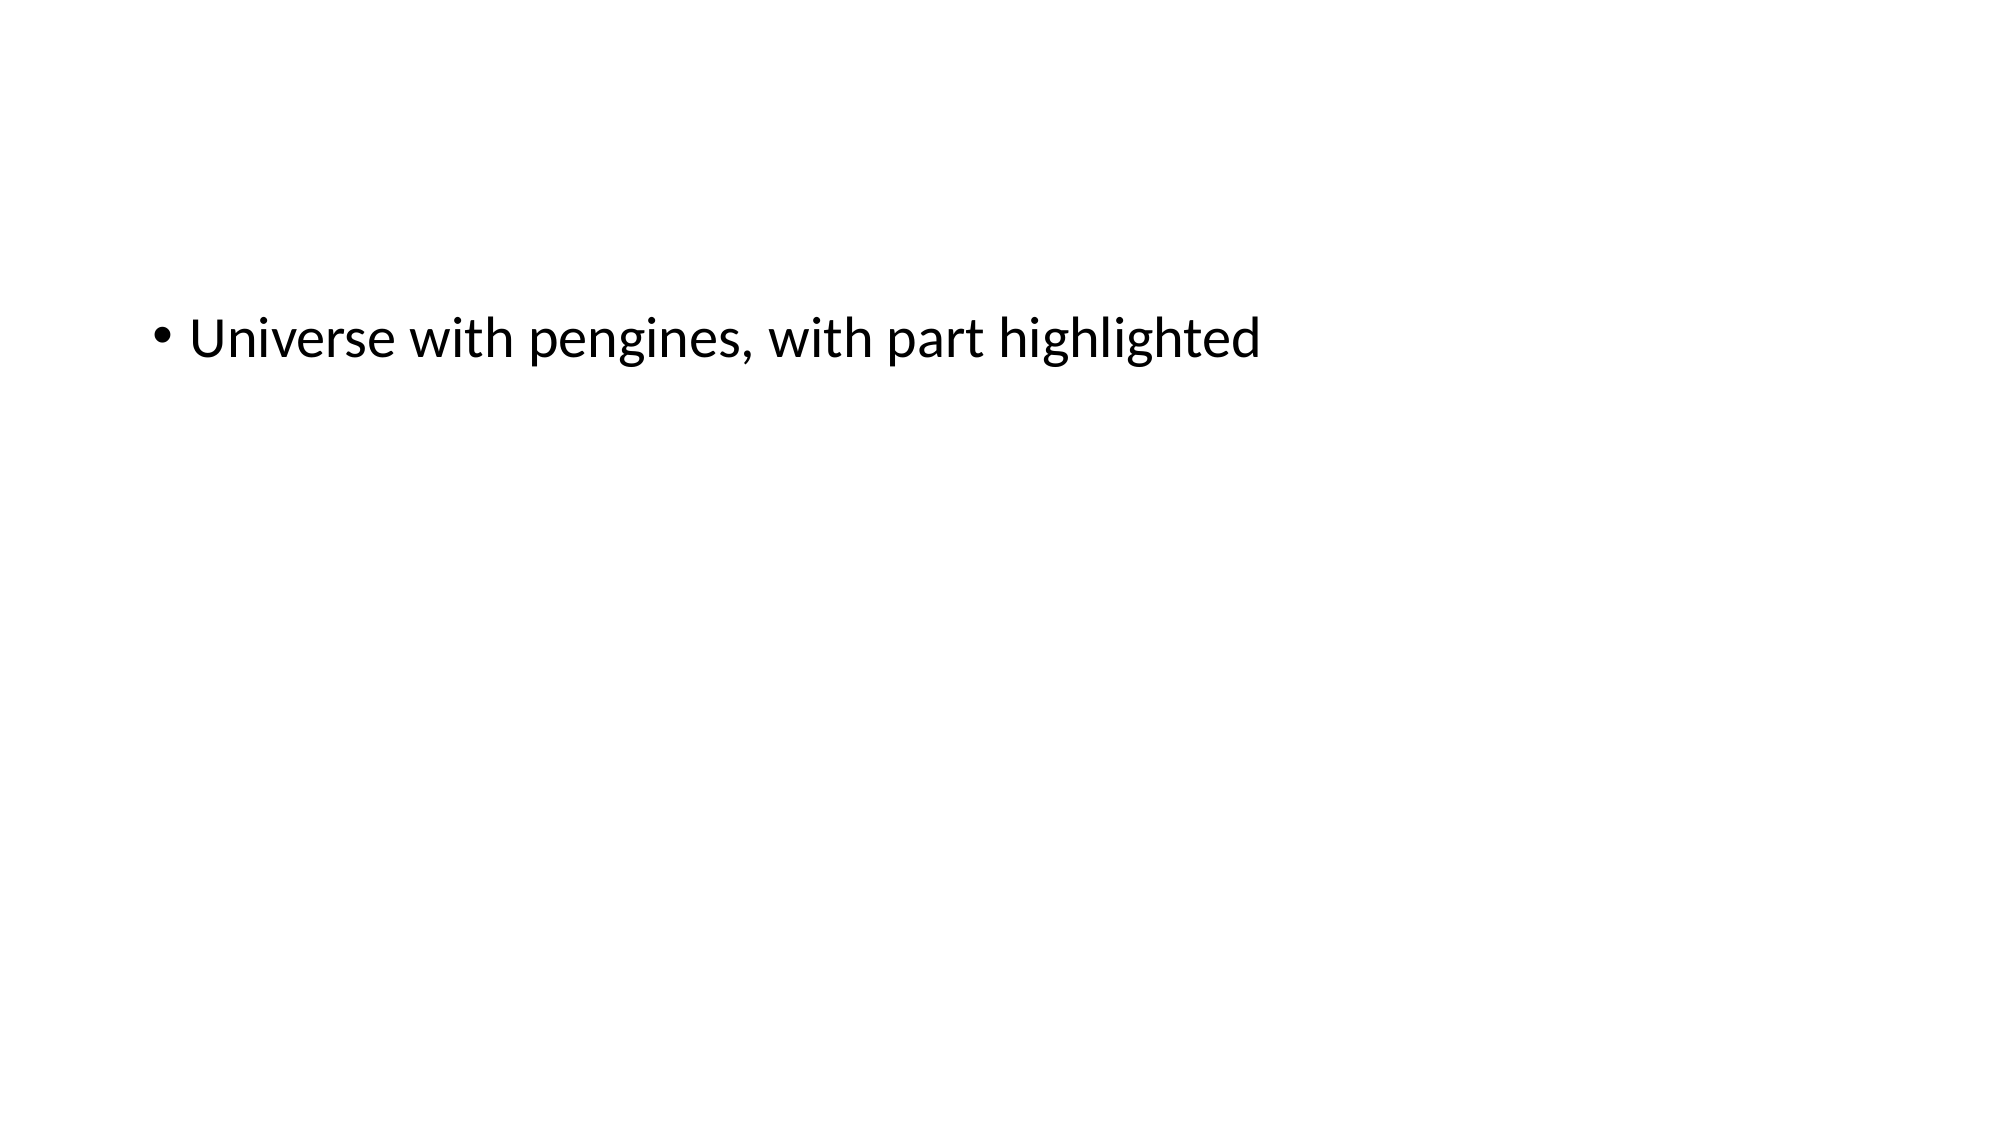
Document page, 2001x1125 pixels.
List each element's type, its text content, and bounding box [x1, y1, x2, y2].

list Universe with pengines, with part highlighted [137, 299, 1863, 1014]
